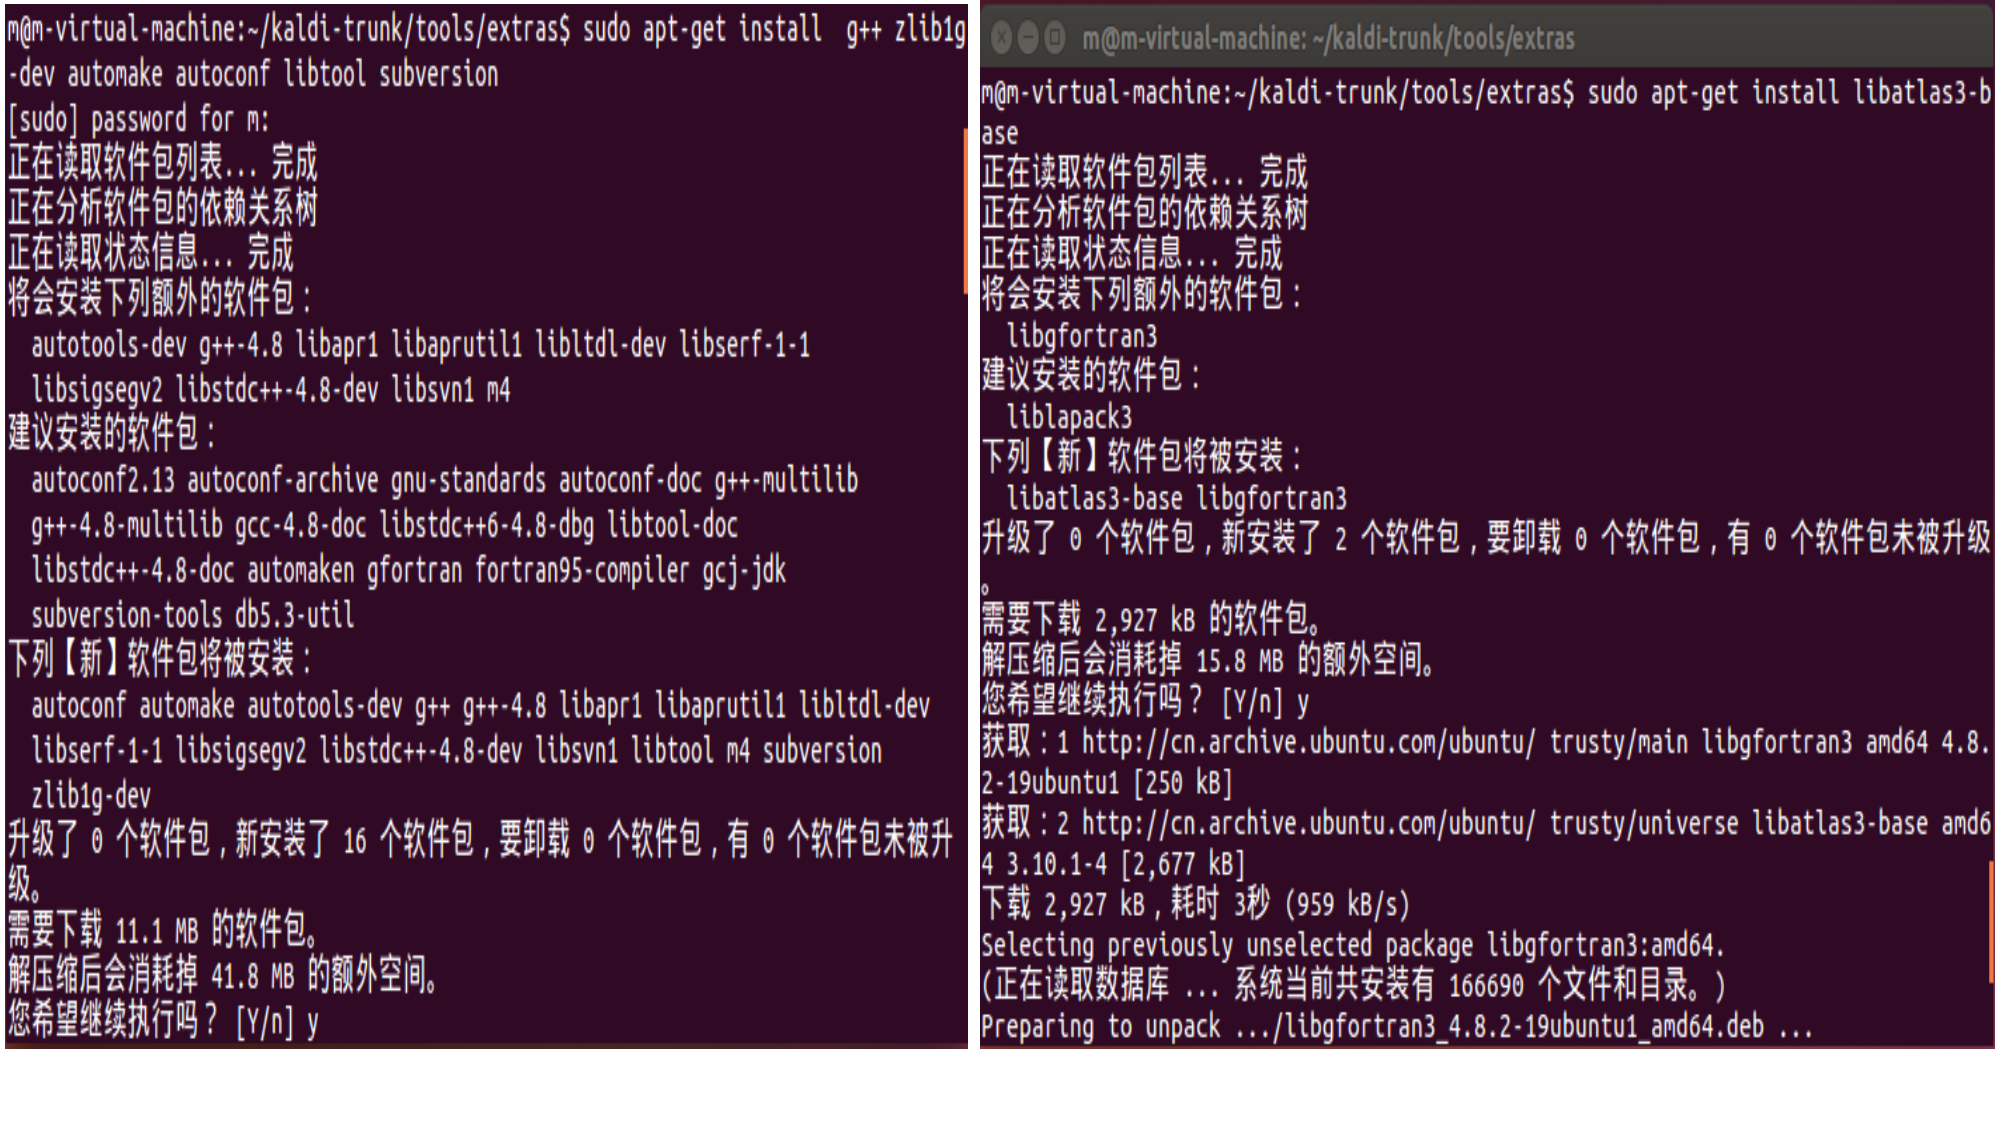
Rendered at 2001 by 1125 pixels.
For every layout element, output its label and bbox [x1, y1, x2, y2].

list [4, 4, 968, 1049]
picture [980, 0, 1995, 1049]
